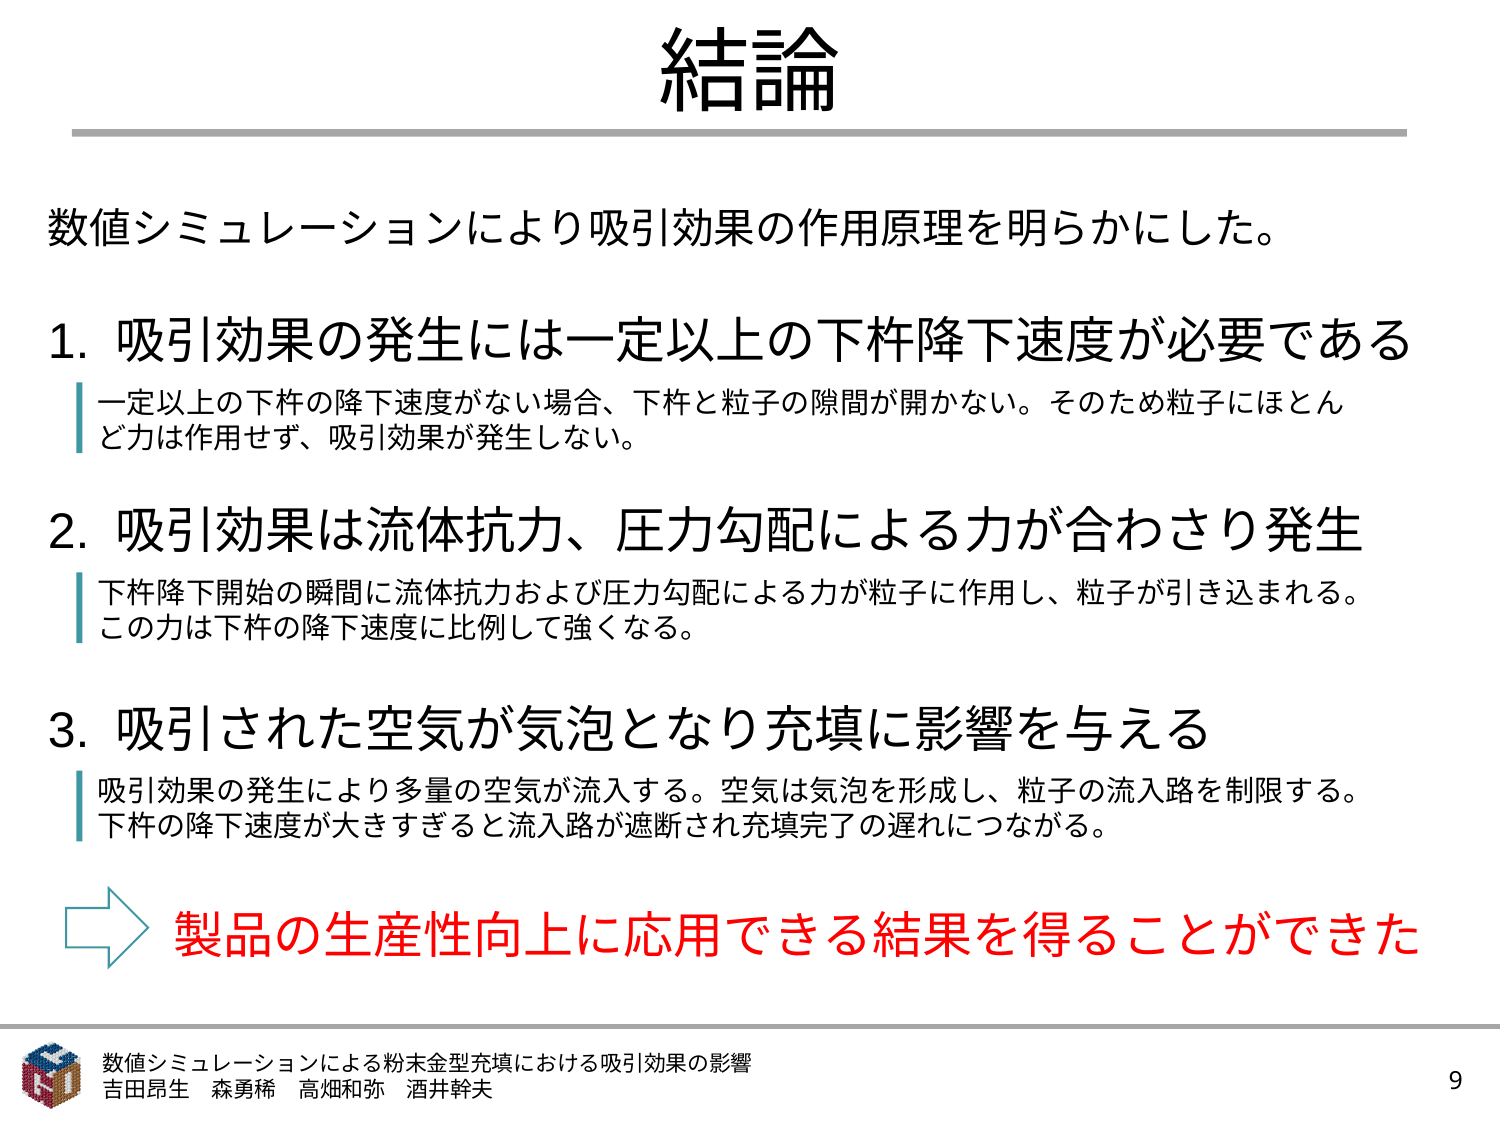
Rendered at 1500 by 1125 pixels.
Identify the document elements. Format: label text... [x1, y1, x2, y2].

text_box 吸引効果の発生により多量の空気が流入する。空気は気泡を形成し、粒子の流入路を制限する。下杵の降下速度が大きすぎると流入路が遮断され充填完了の遅れにつながる。 [83, 765, 1360, 850]
text_box 3. 吸引された空気が気泡となり充填に影響を与える [33, 689, 1360, 765]
text_box 2. 吸引効果は流体抗力、圧力勾配による力が合わさり発生 [33, 491, 1444, 567]
text_box 1. 吸引効果の発生には一定以上の下杵降下速度が必要である [33, 301, 1444, 377]
text_box [75, 571, 83, 644]
text_box 一定以上の下杵の降下速度がない場合、下杵と粒子の隙間が開かない。そのため粒子にほとんど力は作用せず、吸引効果が発生しない。 [82, 377, 1360, 462]
title 結論 [0, 0, 1500, 132]
text_box [75, 381, 83, 454]
picture [21, 1040, 81, 1109]
text_box 数値シミュレーションにより吸引効果の作用原理を明らかにした。 [33, 194, 1444, 260]
text_box 製品の生産性向上に応用できる結果を得ることができた [158, 902, 1444, 981]
text_box [75, 770, 83, 842]
text_box [65, 885, 150, 970]
text_box 下杵降下開始の瞬間に流体抗力および圧力勾配による力が粒子に作用し、粒子が引き込まれる。この力は下杵の降下速度に比例して強くなる。 [82, 567, 1361, 652]
